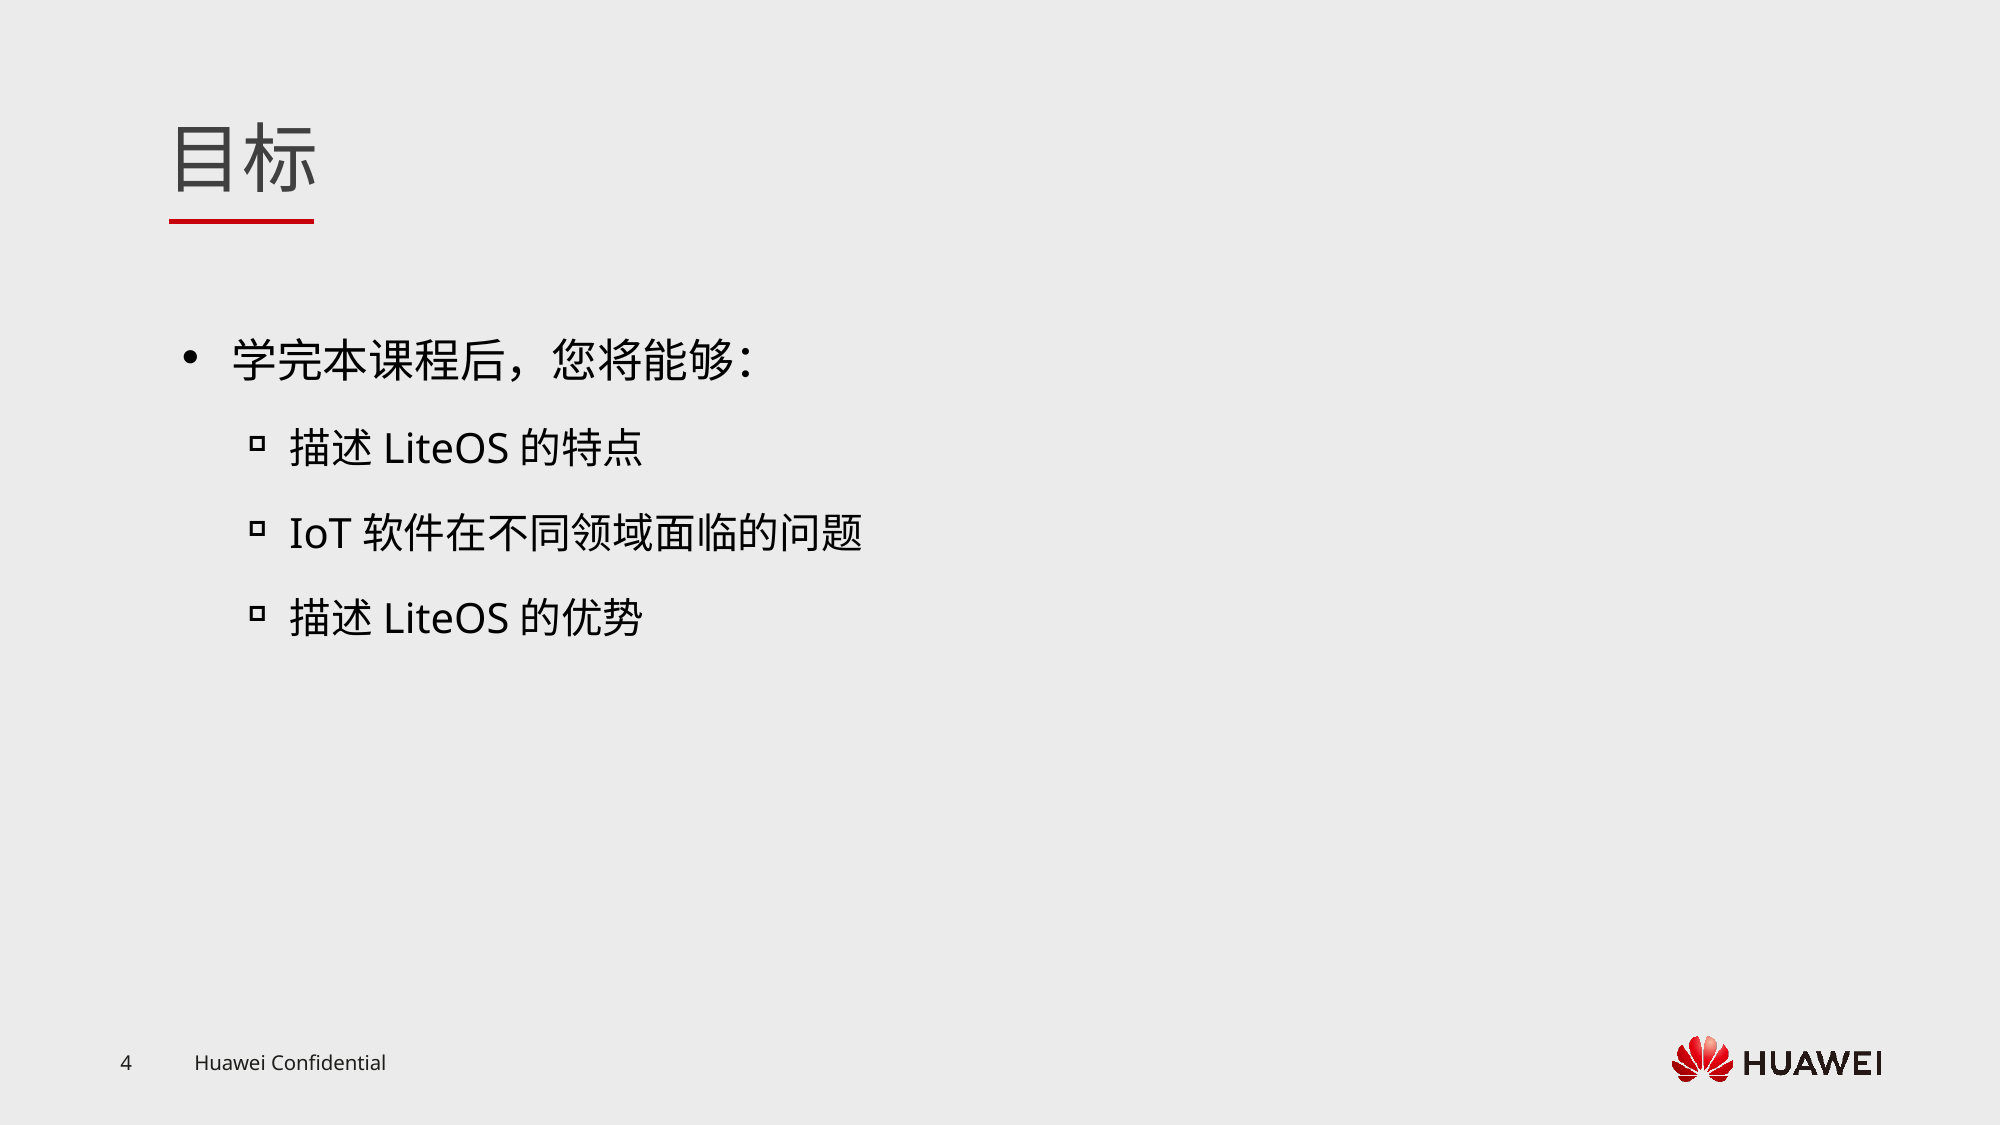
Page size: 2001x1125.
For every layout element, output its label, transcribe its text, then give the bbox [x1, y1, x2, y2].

picture [1672, 1036, 1881, 1082]
list 学完本课程后，您将能够： 描述LiteOS的特点 IoT软件在不同领域面临的问题 描述LiteOS的优势 [167, 302, 1833, 973]
